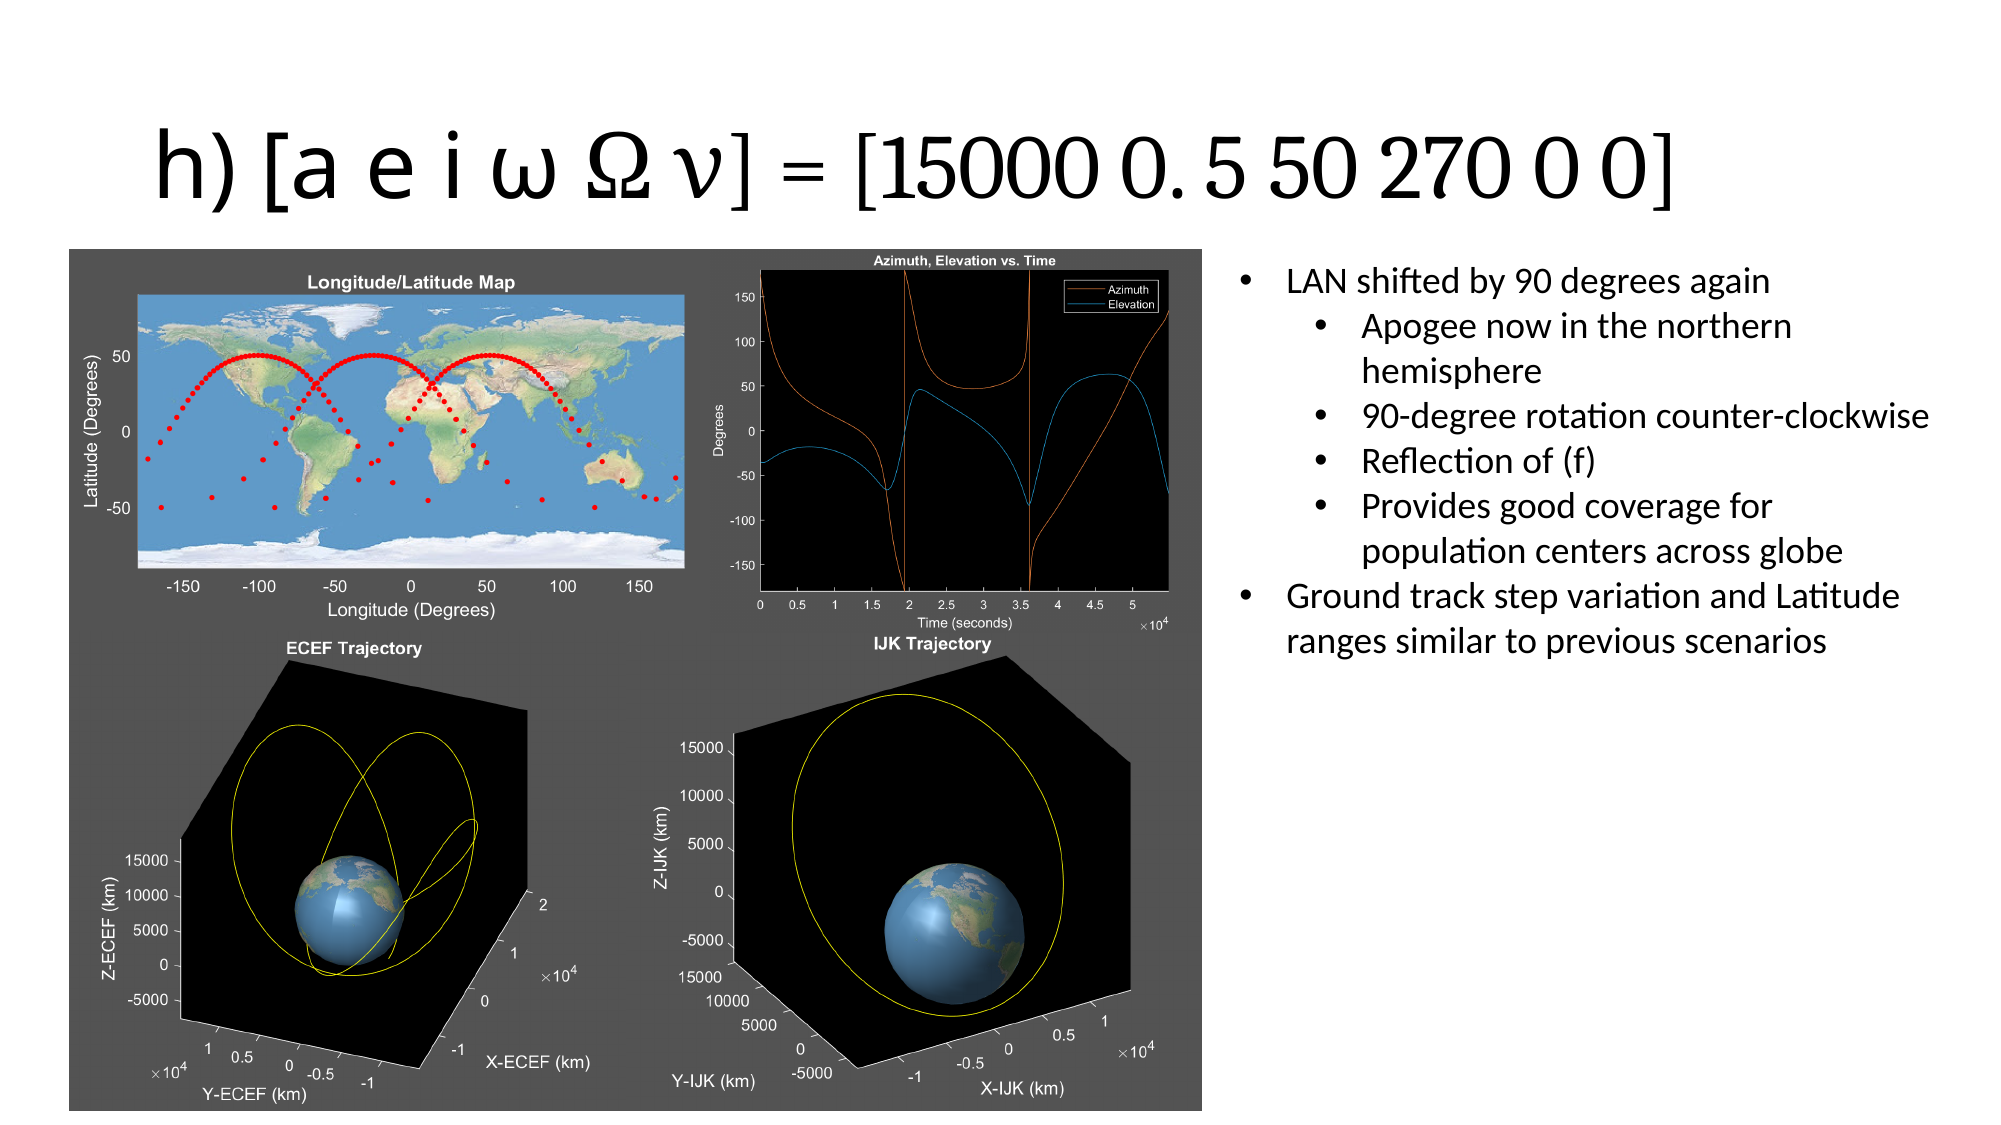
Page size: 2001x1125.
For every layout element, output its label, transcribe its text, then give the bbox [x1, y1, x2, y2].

text_box LAN shifted by 90 degrees again Apogee now in the northern hemisphere 90-degree rotation counter-clockwise Reflection of (f) Provides good coverage for population centers across globe Ground track step variation and Latitude ranges similar to previous scenarios [1224, 249, 1961, 669]
picture [69, 249, 1202, 1111]
title h) [a e i ω Ω ν] = [15000 0. 5 50 270 0 0] [137, 59, 1863, 278]
